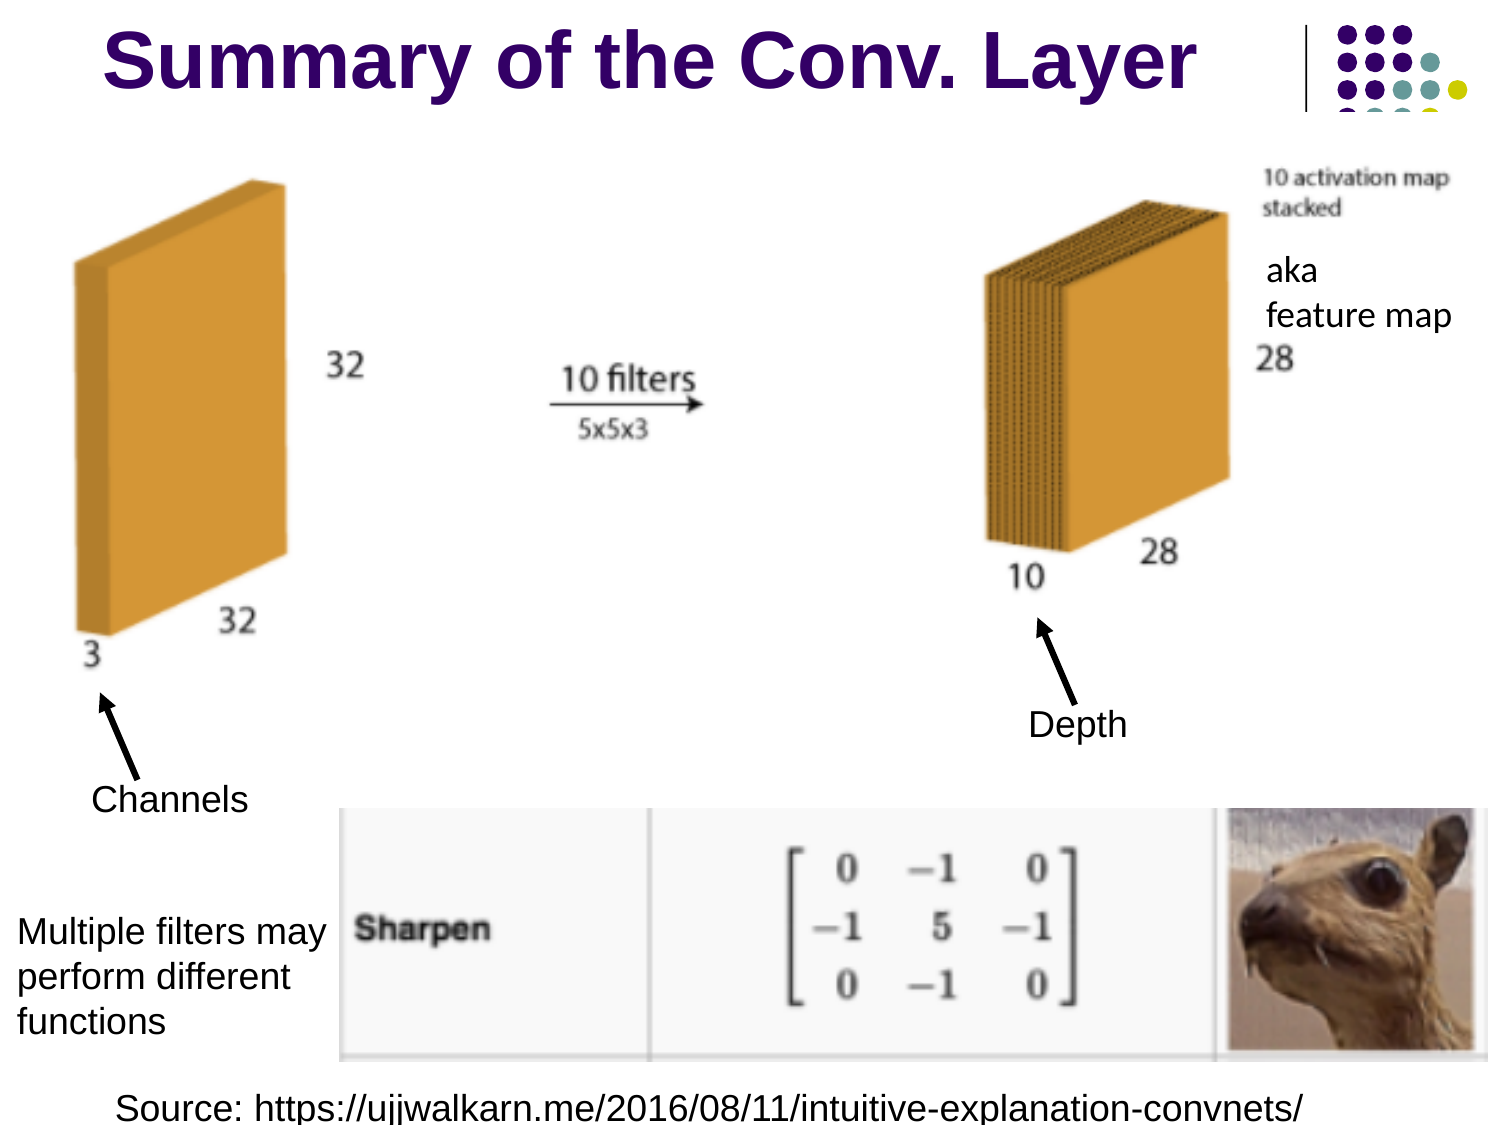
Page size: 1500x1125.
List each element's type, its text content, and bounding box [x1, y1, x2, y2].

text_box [99, 692, 138, 781]
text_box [1037, 617, 1076, 706]
text_box Multiple filters may perform different functions [2, 899, 333, 1050]
picture [338, 807, 1488, 1062]
text_box Depth [1013, 693, 1143, 753]
title Summary of the Conv. Layer [87, 0, 1326, 110]
text_box Source: https://ujjwalkarn.me/2016/08/11/intuitive-explanation-convnets/ [99, 1076, 1413, 1125]
picture [0, 112, 1489, 684]
text_box Channels [76, 767, 264, 828]
